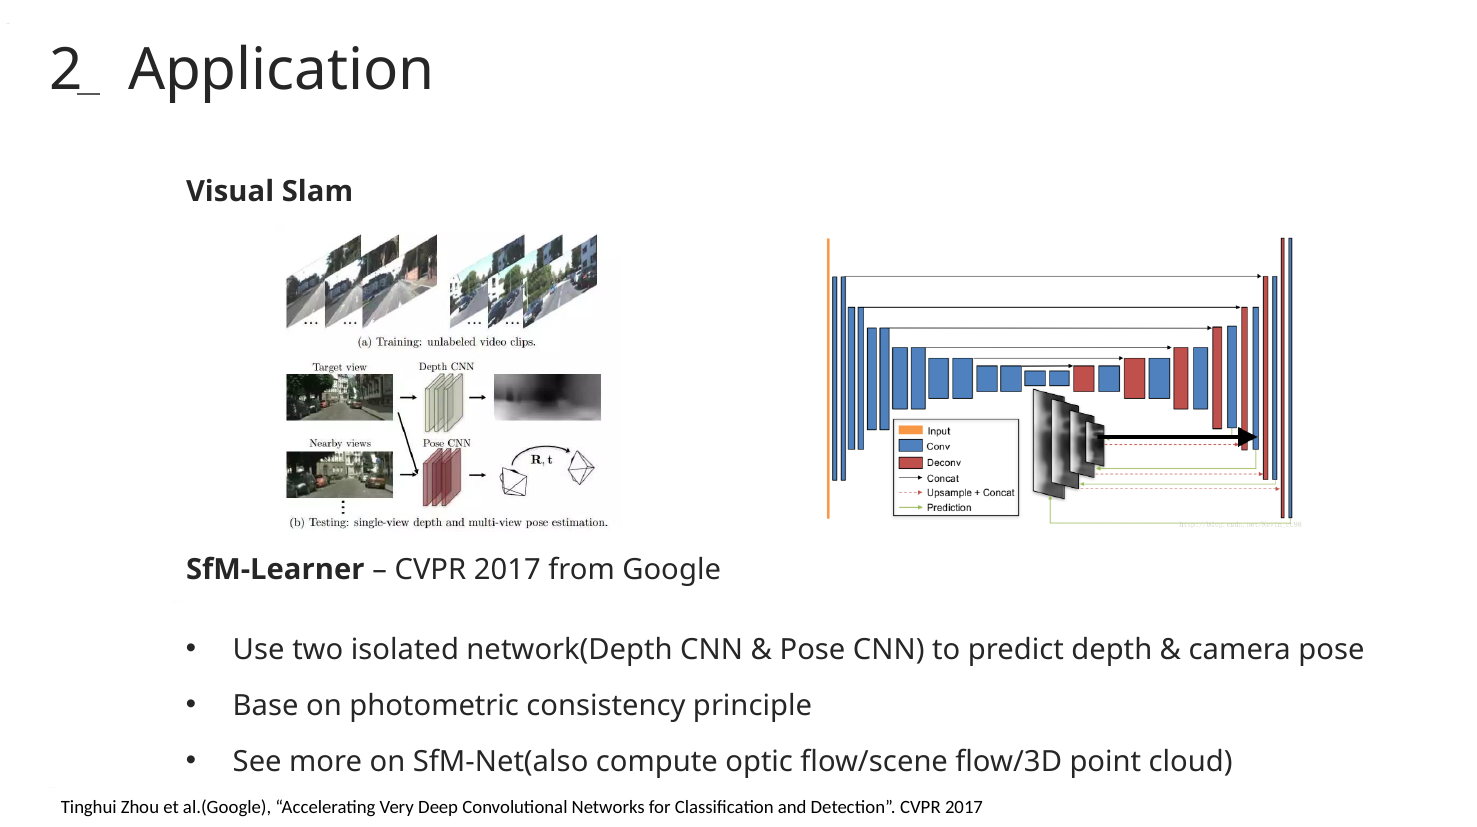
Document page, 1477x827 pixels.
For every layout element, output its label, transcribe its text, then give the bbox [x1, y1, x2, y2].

text_box 2 Application [5, 23, 479, 109]
picture [275, 224, 621, 532]
text_box Use two isolated network(Depth CNN & Pose CNN) to predict depth & camera pose Base on photometric consistency principle See more on SfM-Net(also compute optic flow/scene flow/3D point cloud) [171, 601, 1477, 785]
text_box Visual Slam [171, 165, 621, 215]
picture [797, 224, 1306, 532]
text_box Tinghui Zhou et al.(Google), “Accelerating Very Deep Convolutional Networks for Classification and Detection”. CVPR 2017 [46, 787, 1471, 825]
text_box SfM-Learner – CVPR 2017 from Google [171, 543, 774, 593]
